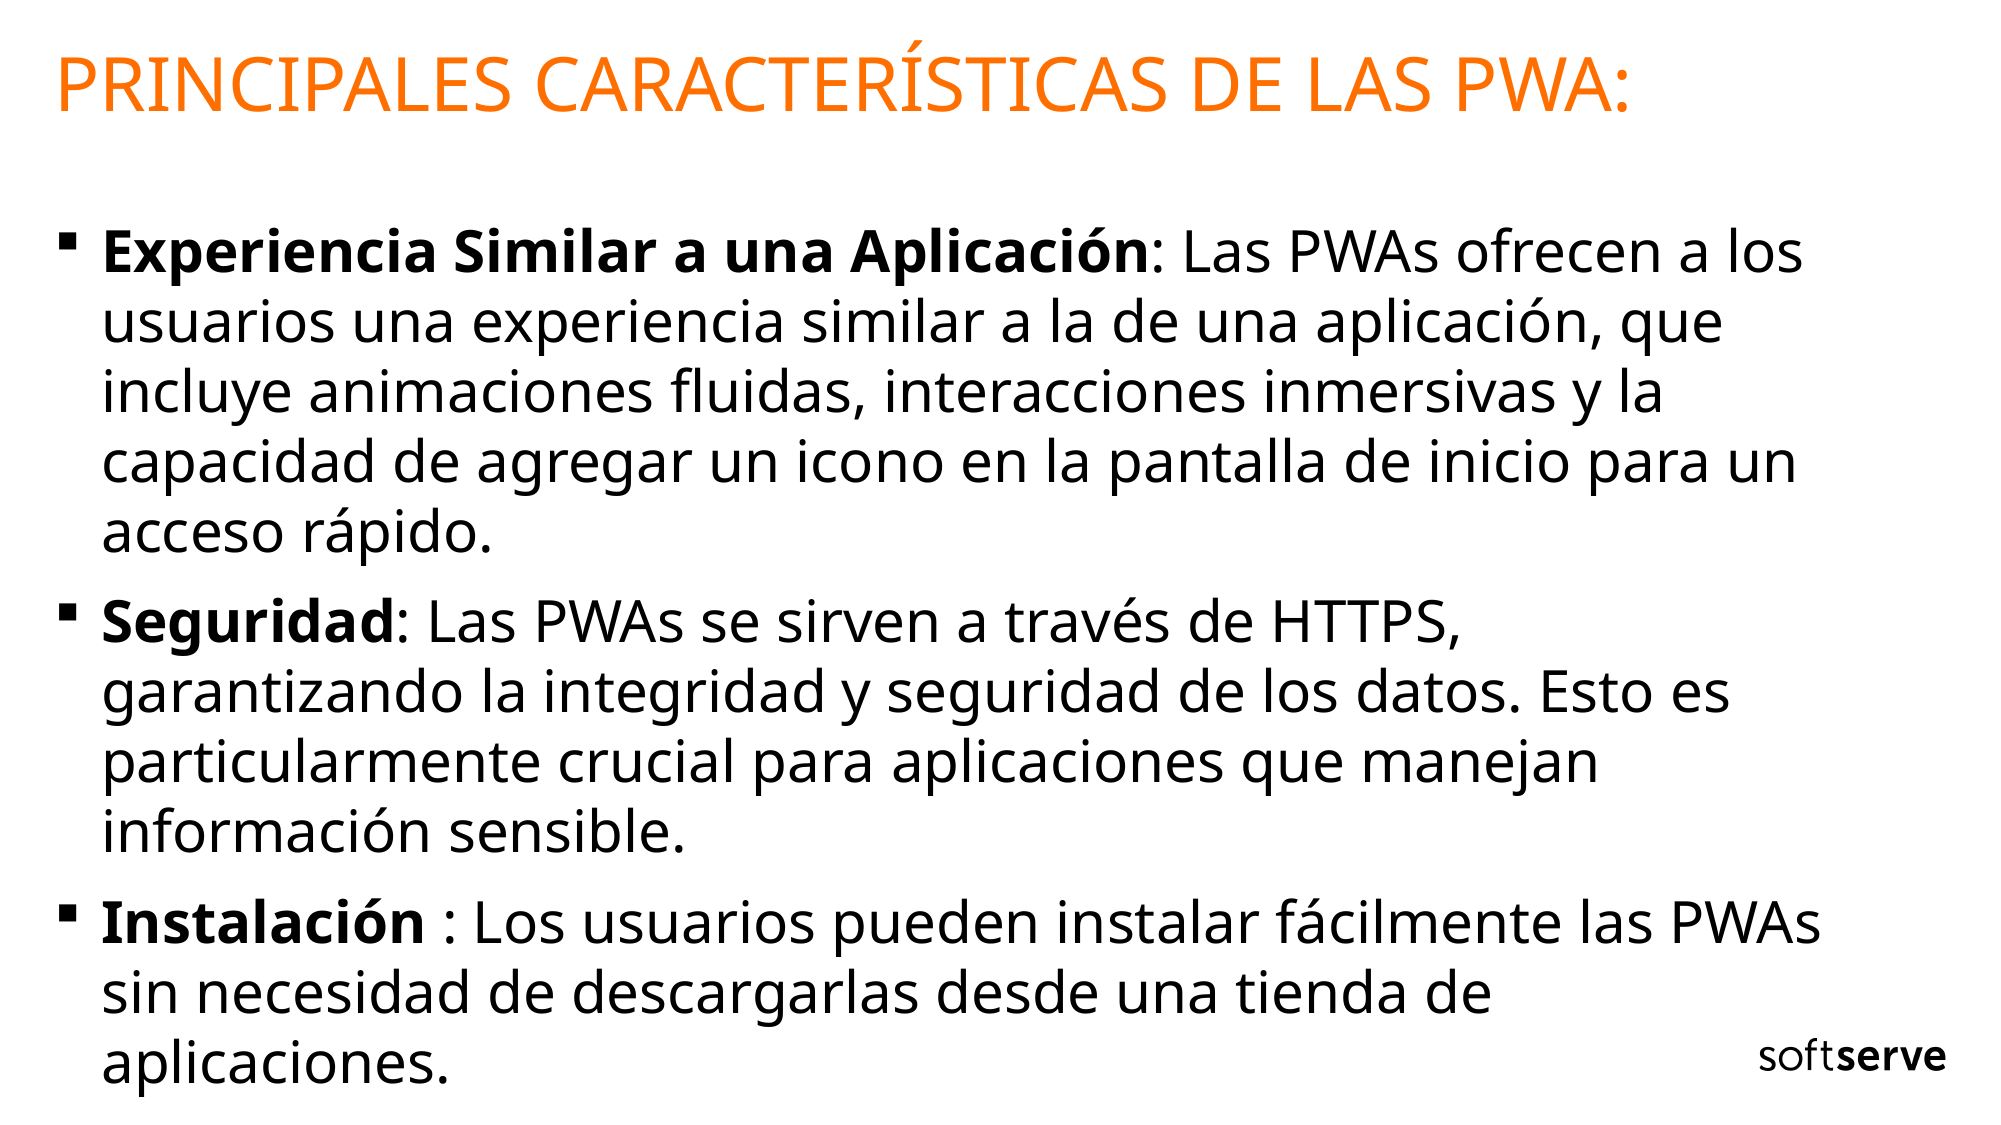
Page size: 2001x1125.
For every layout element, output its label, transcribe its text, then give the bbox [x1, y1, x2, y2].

list Experiencia Similar a una Aplicación: Las PWAs ofrecen a los usuarios una experiencia similar a la de una aplicación, que incluye animaciones fluidas, interacciones inmersivas y la capacidad de agregar un icono en la pantalla de inicio para un acceso rápido. Seguridad: Las PWAs se sirven a través de HTTPS, garantizando la integridad y seguridad de los datos. Esto es particularmente crucial para aplicaciones que manejan información sensible. Instalación : Los usuarios pueden instalar fácilmente las PWAs sin necesidad de descargarlas desde una tienda de aplicaciones. [54, 206, 1855, 1013]
title principales características de las PWA: [54, 53, 1939, 147]
picture [1759, 1038, 1946, 1071]
